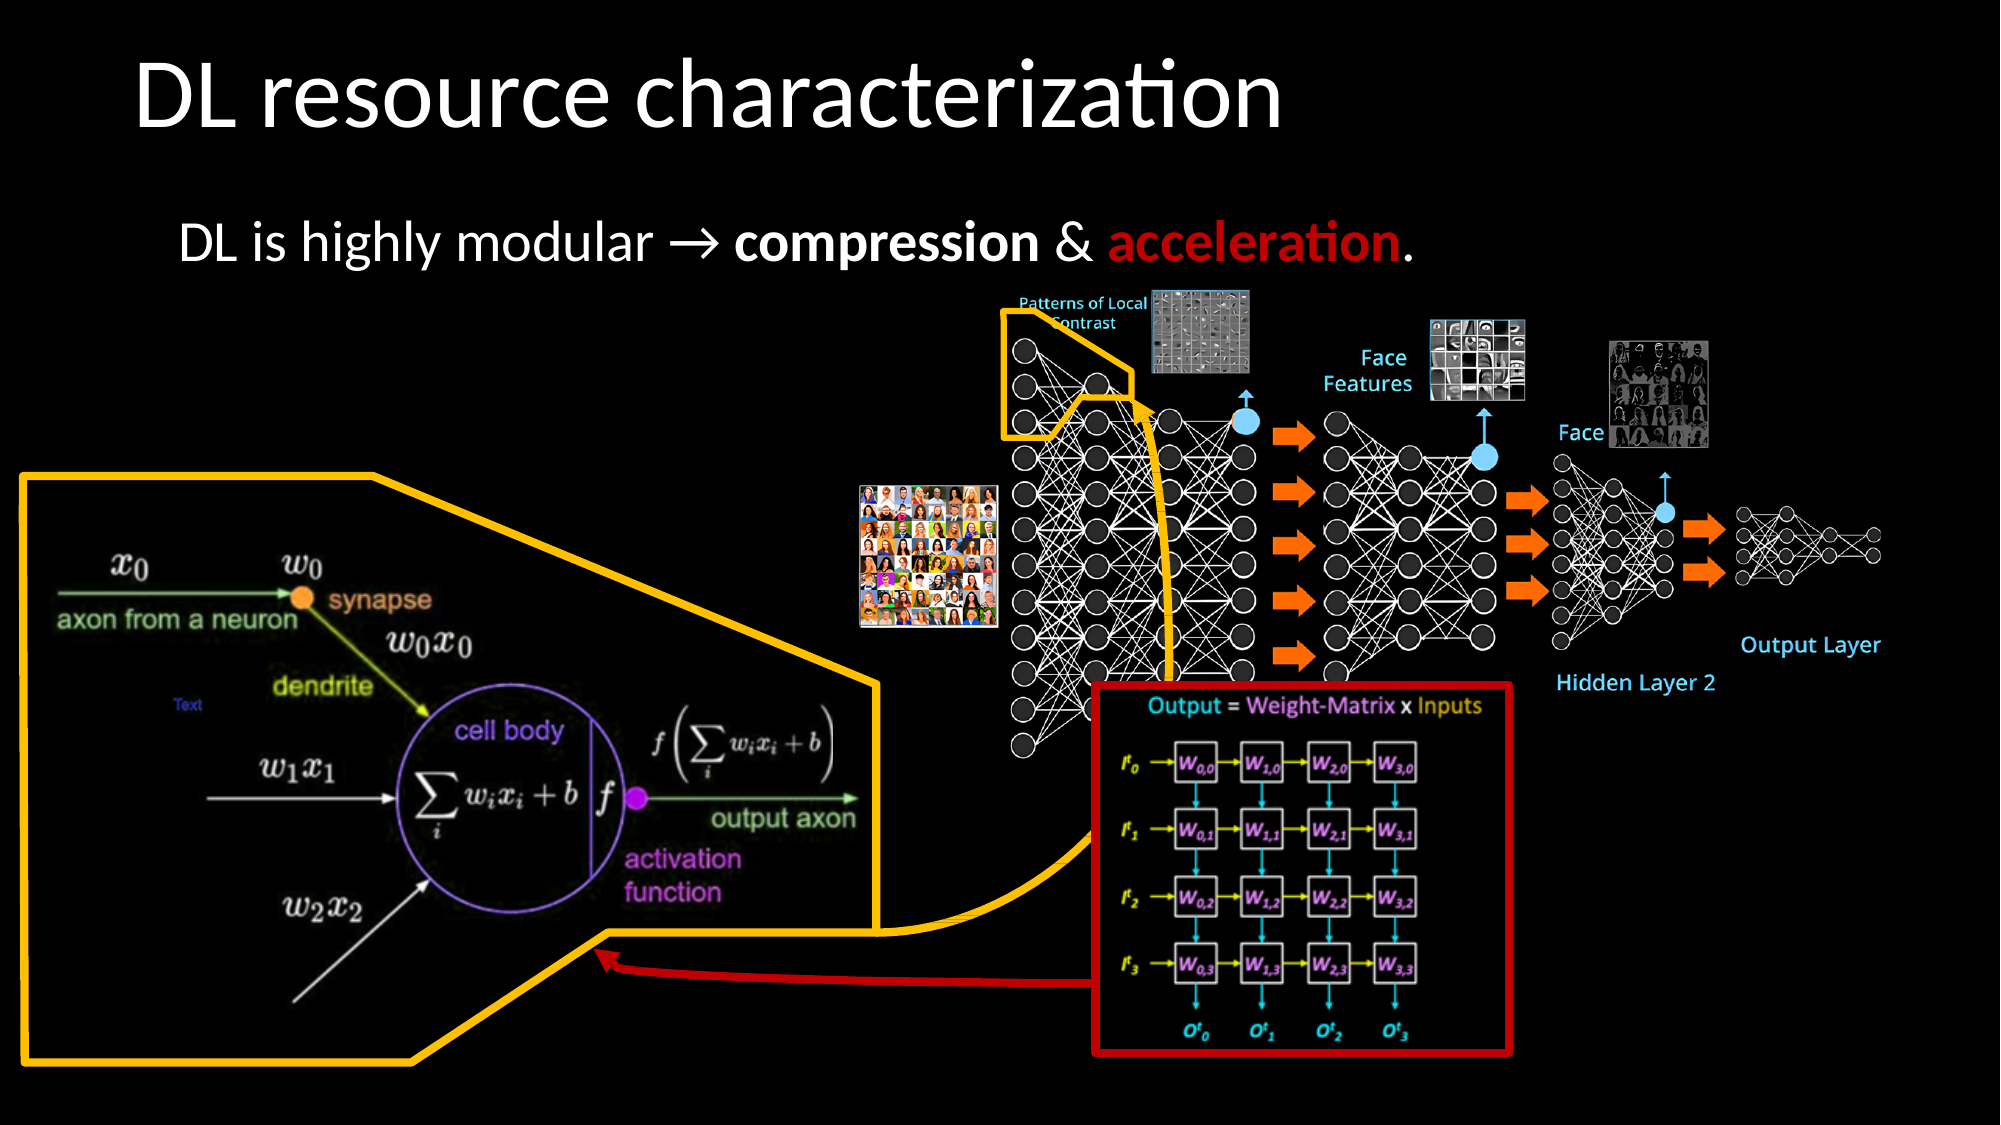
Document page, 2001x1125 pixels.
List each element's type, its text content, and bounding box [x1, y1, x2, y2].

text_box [22, 277, 1899, 1063]
title DL resource characterization [117, 0, 1882, 148]
text_box DL is highly modular → compression & acceleration. [176, 201, 1422, 273]
